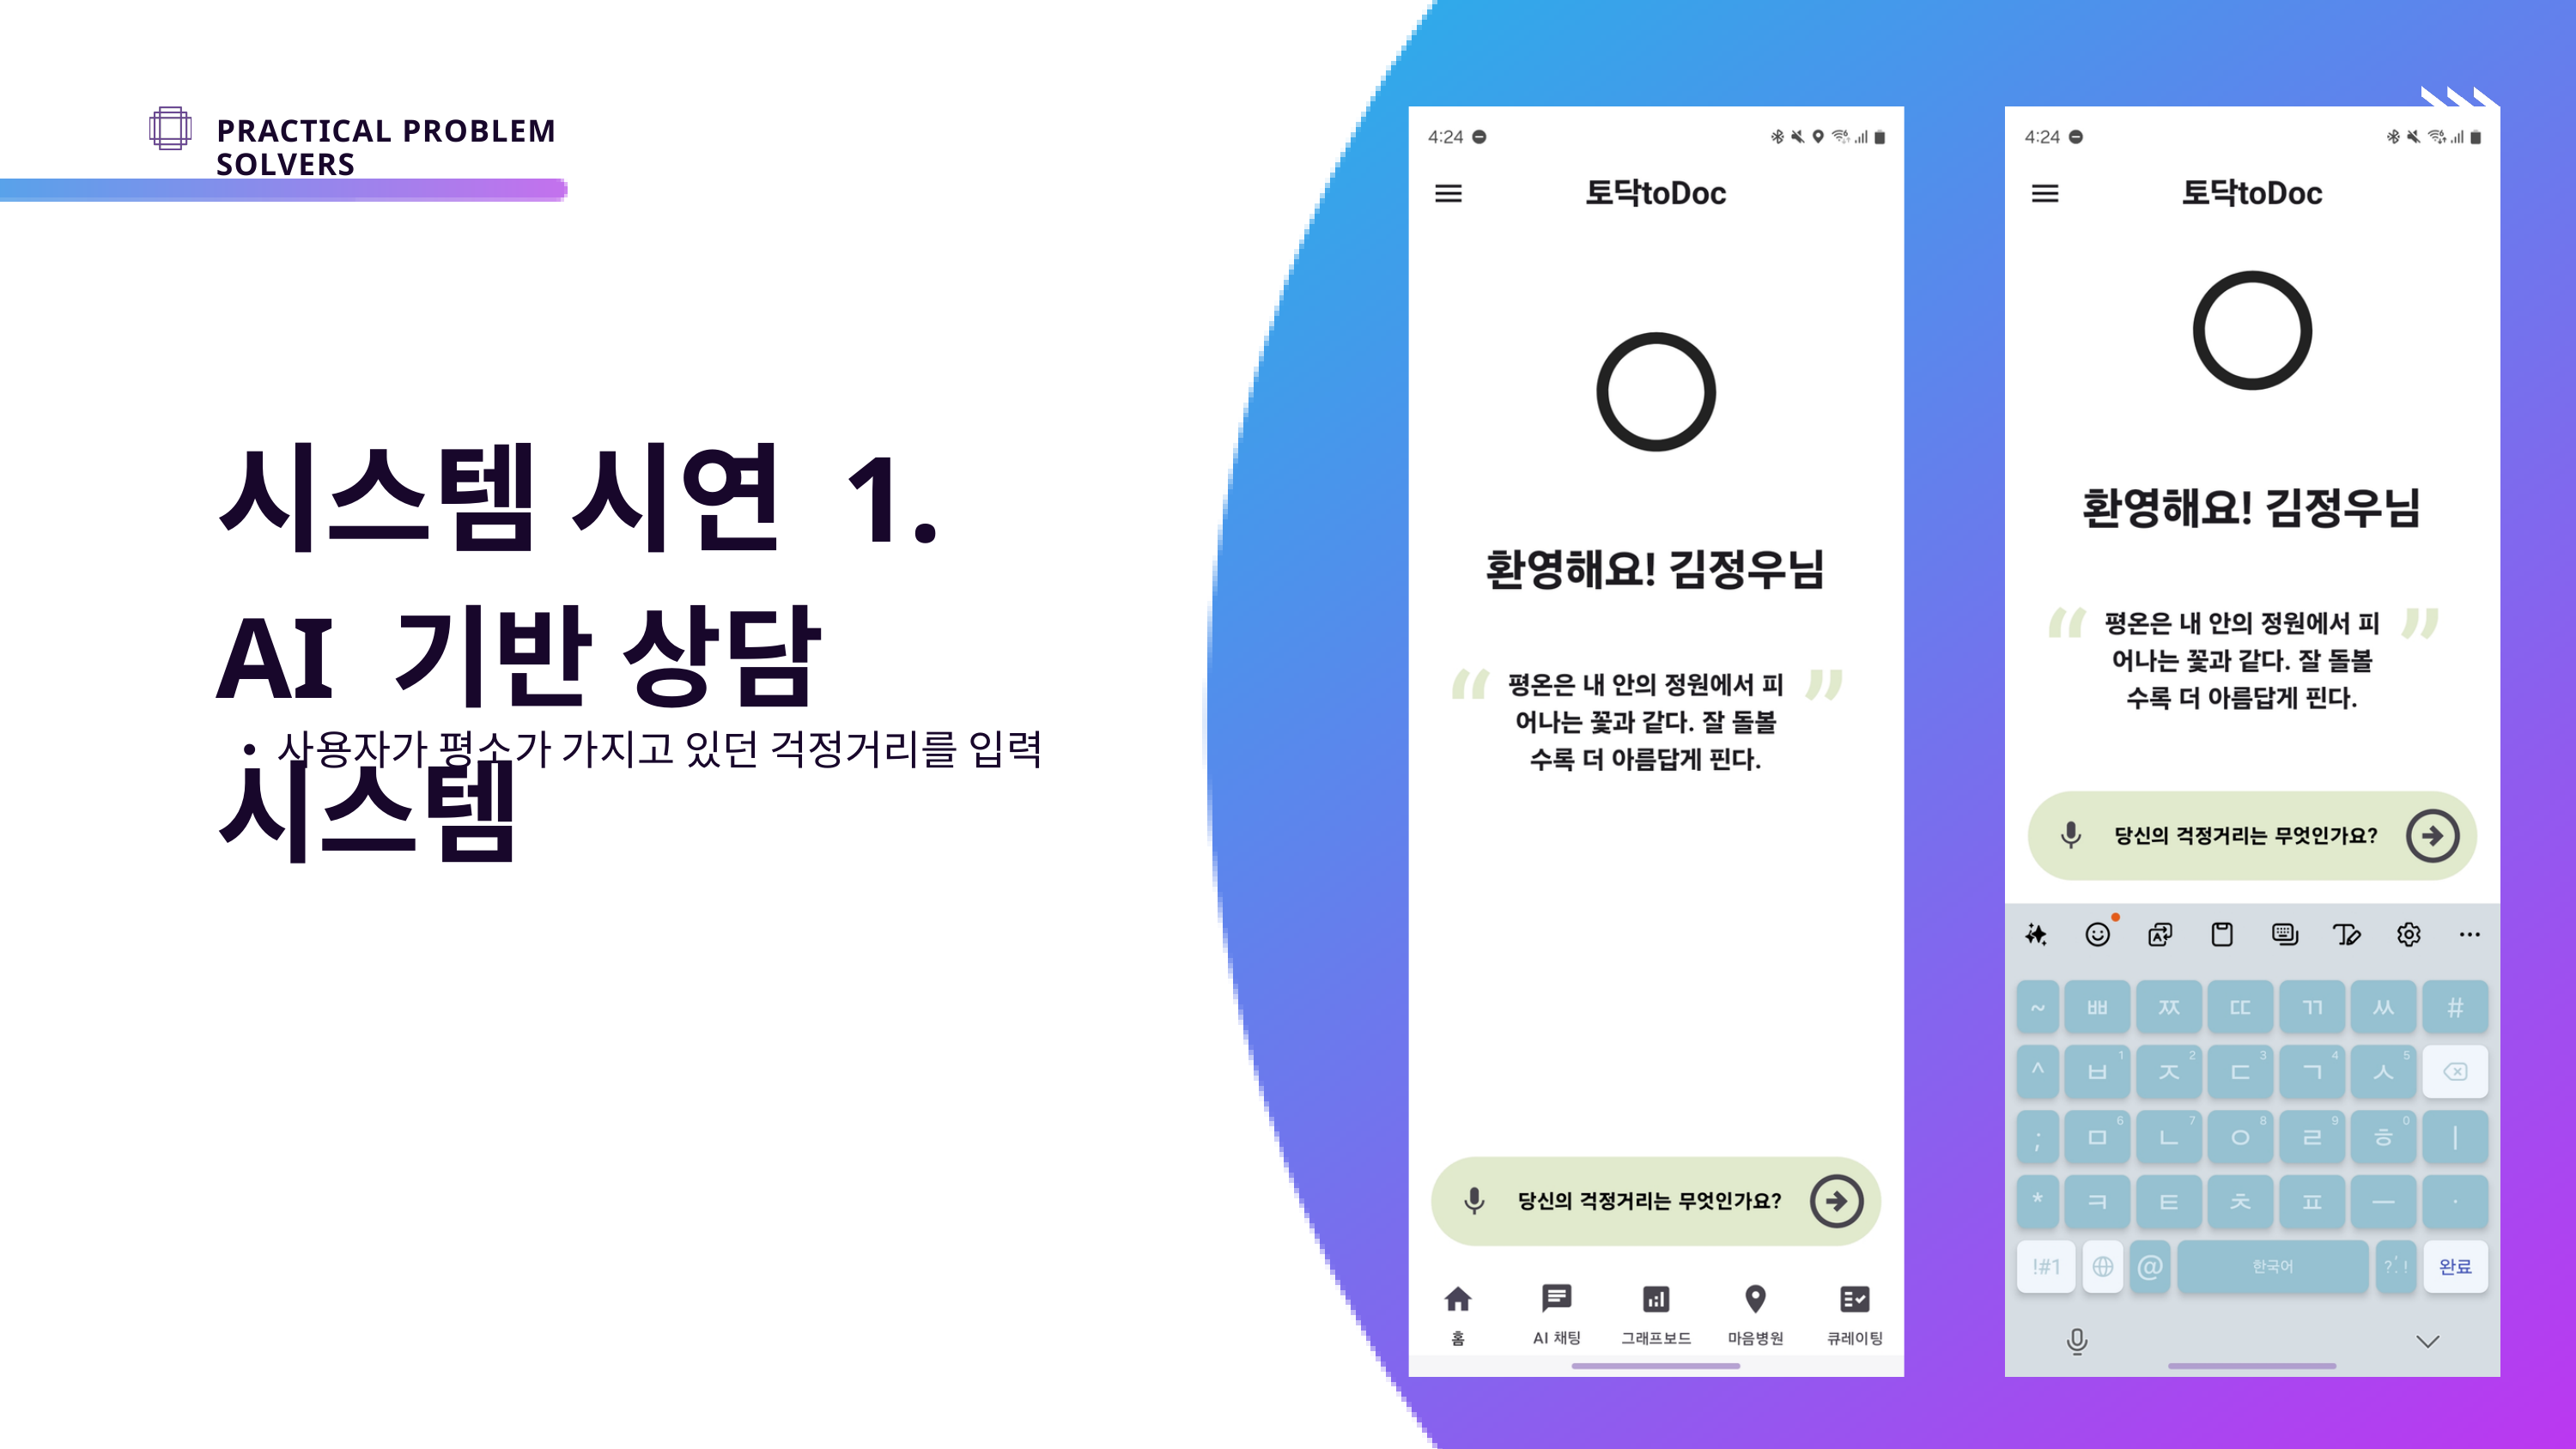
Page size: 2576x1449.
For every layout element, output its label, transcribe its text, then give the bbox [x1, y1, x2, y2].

text_box [2005, 106, 2500, 1377]
text_box [1408, 106, 1905, 1377]
text_box [1193, 0, 2576, 1449]
text_box PRACTICAL PROBLEM SOLVERS [216, 114, 644, 182]
text_box [2421, 86, 2500, 106]
text_box 사용자가 평소가 가지고 있던 걱정거리를 입력 [207, 716, 1079, 774]
text_box 시스템 시연 1. AI 기반 상담 시스템 [216, 399, 1147, 876]
text_box [149, 106, 192, 150]
text_box [0, 179, 568, 202]
